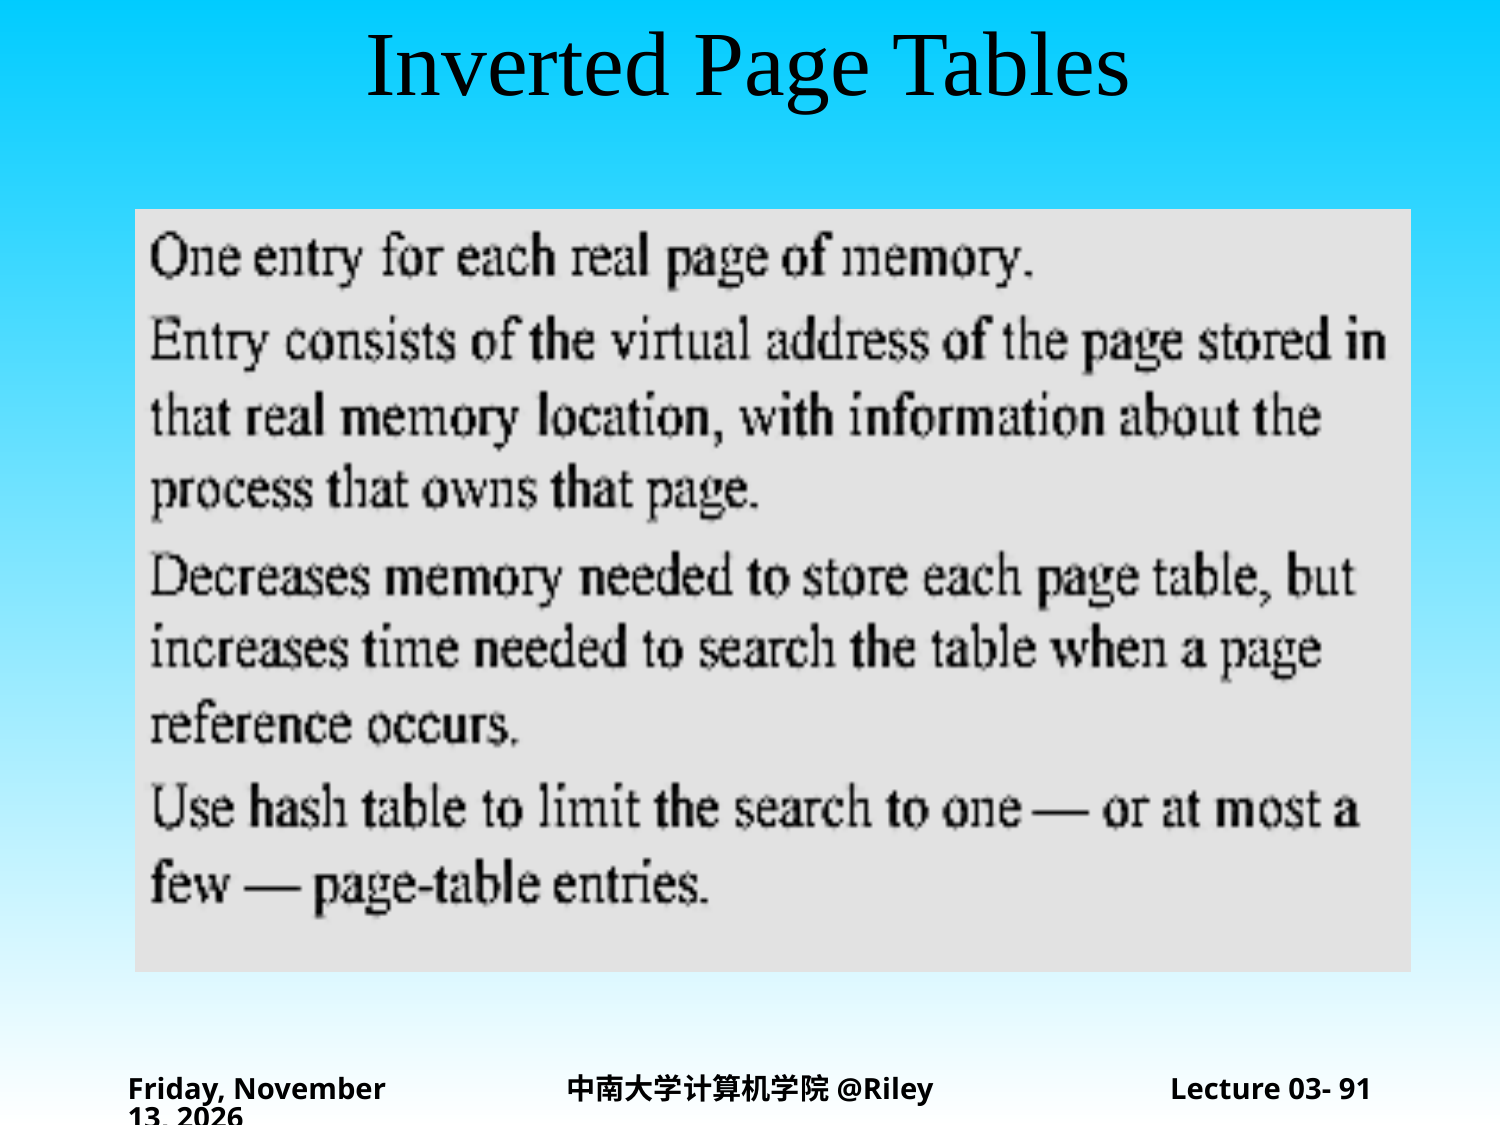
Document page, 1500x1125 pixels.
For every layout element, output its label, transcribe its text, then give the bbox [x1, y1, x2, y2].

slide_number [112, 1062, 426, 1125]
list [135, 208, 1411, 972]
footer 中南大学计算机学院@Riley [512, 1062, 988, 1125]
slide_number Lecture 03- 91 [1074, 1062, 1388, 1125]
title Inverted Page Tables [267, 0, 1230, 197]
